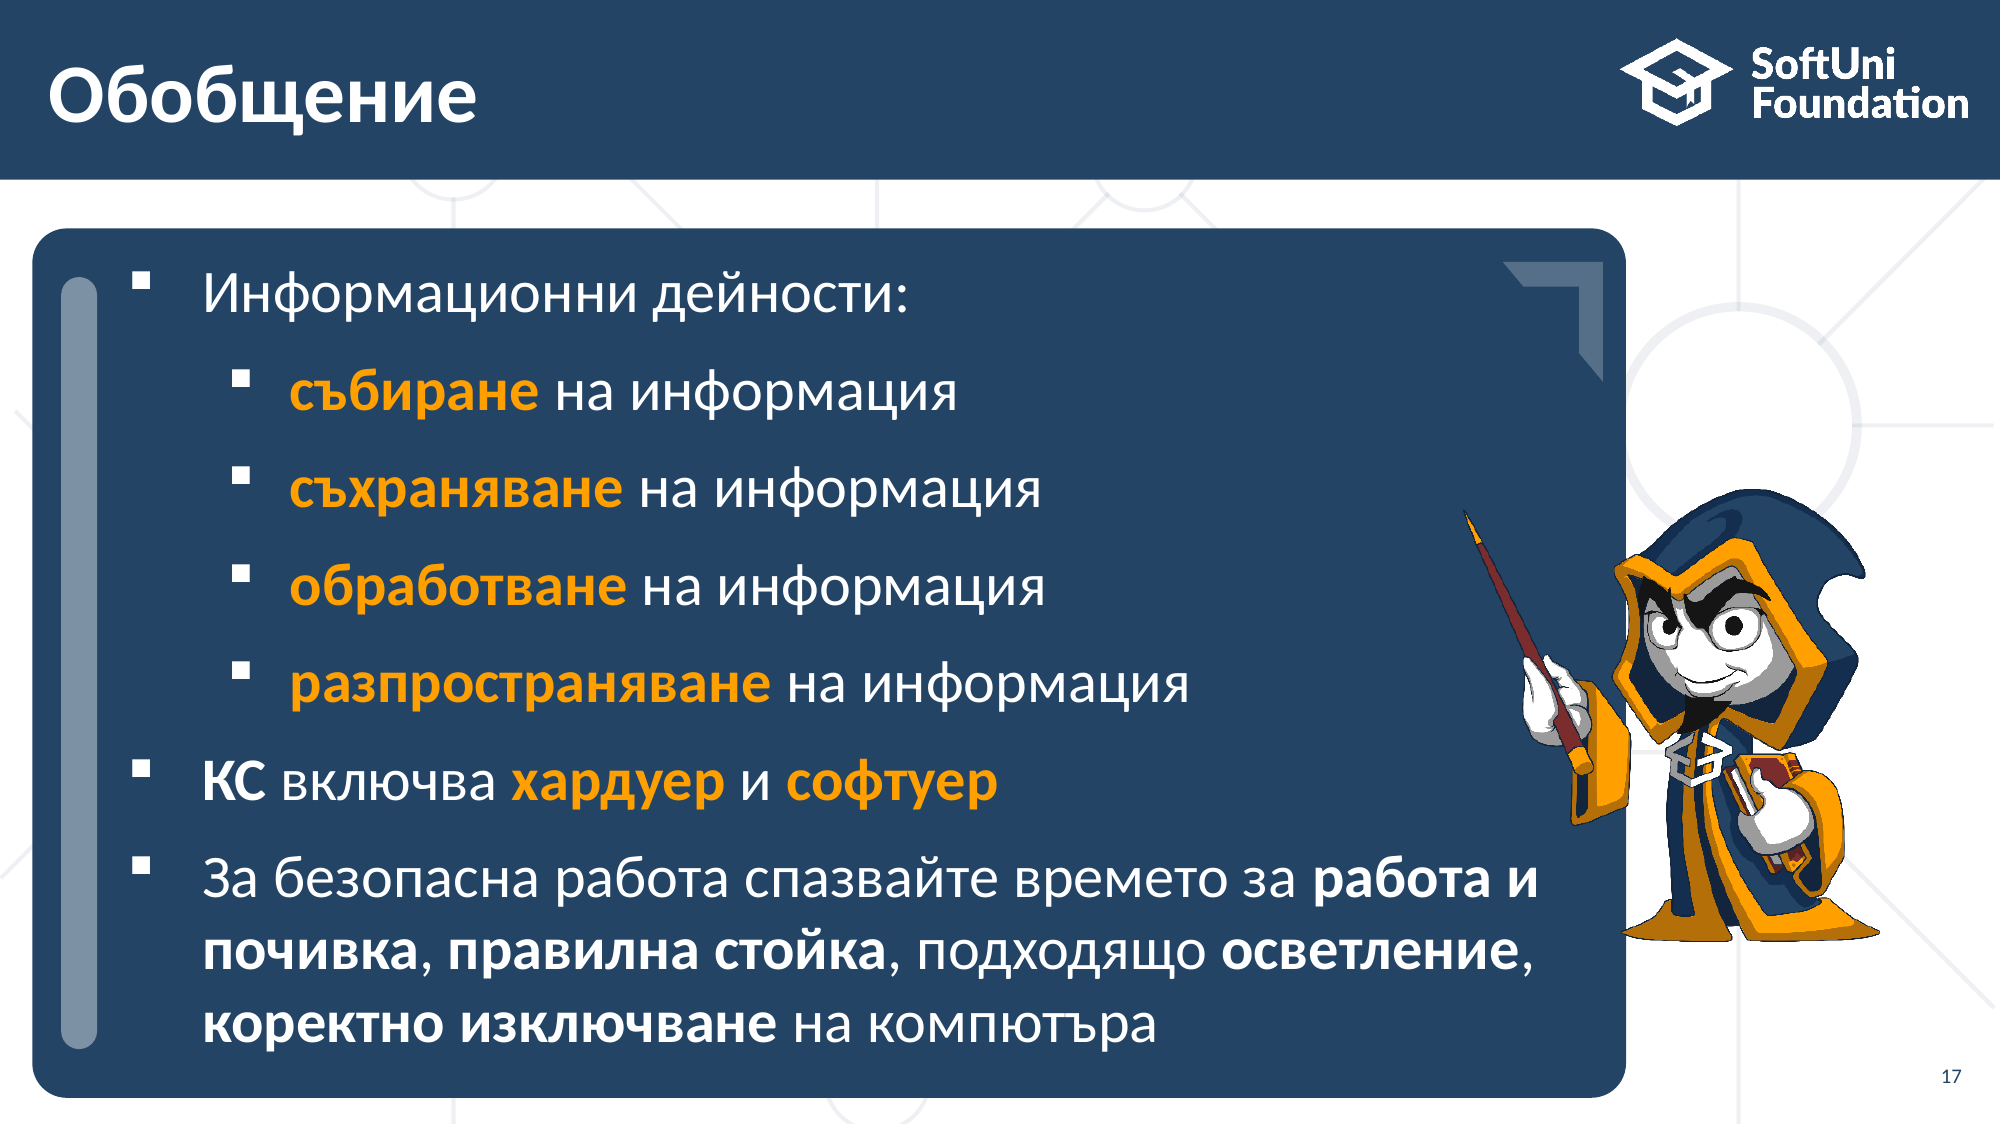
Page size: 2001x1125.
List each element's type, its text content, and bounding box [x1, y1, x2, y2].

picture [1619, 38, 1968, 126]
slide_number 17 [1897, 1049, 1968, 1101]
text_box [32, 228, 1627, 1099]
title Обобщение [31, 16, 1591, 162]
picture [1447, 448, 1921, 961]
